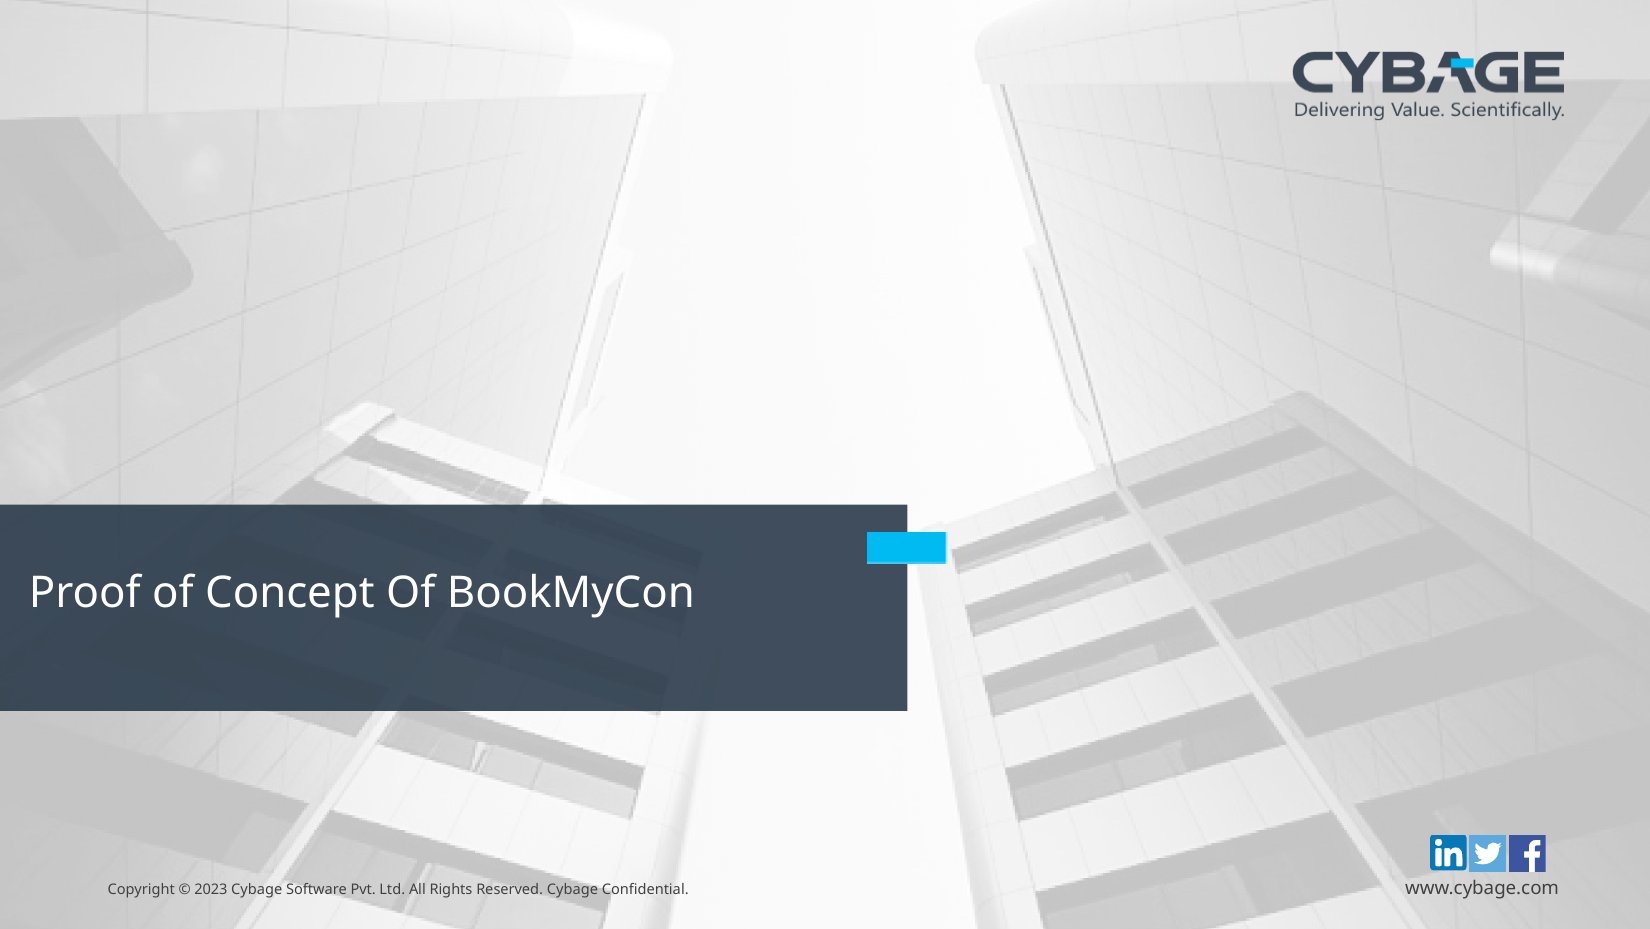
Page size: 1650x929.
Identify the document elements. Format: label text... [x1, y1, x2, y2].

text_box Proof of Concept Of BookMyCon [12, 502, 846, 727]
picture [867, 532, 948, 564]
picture [1292, 51, 1566, 121]
